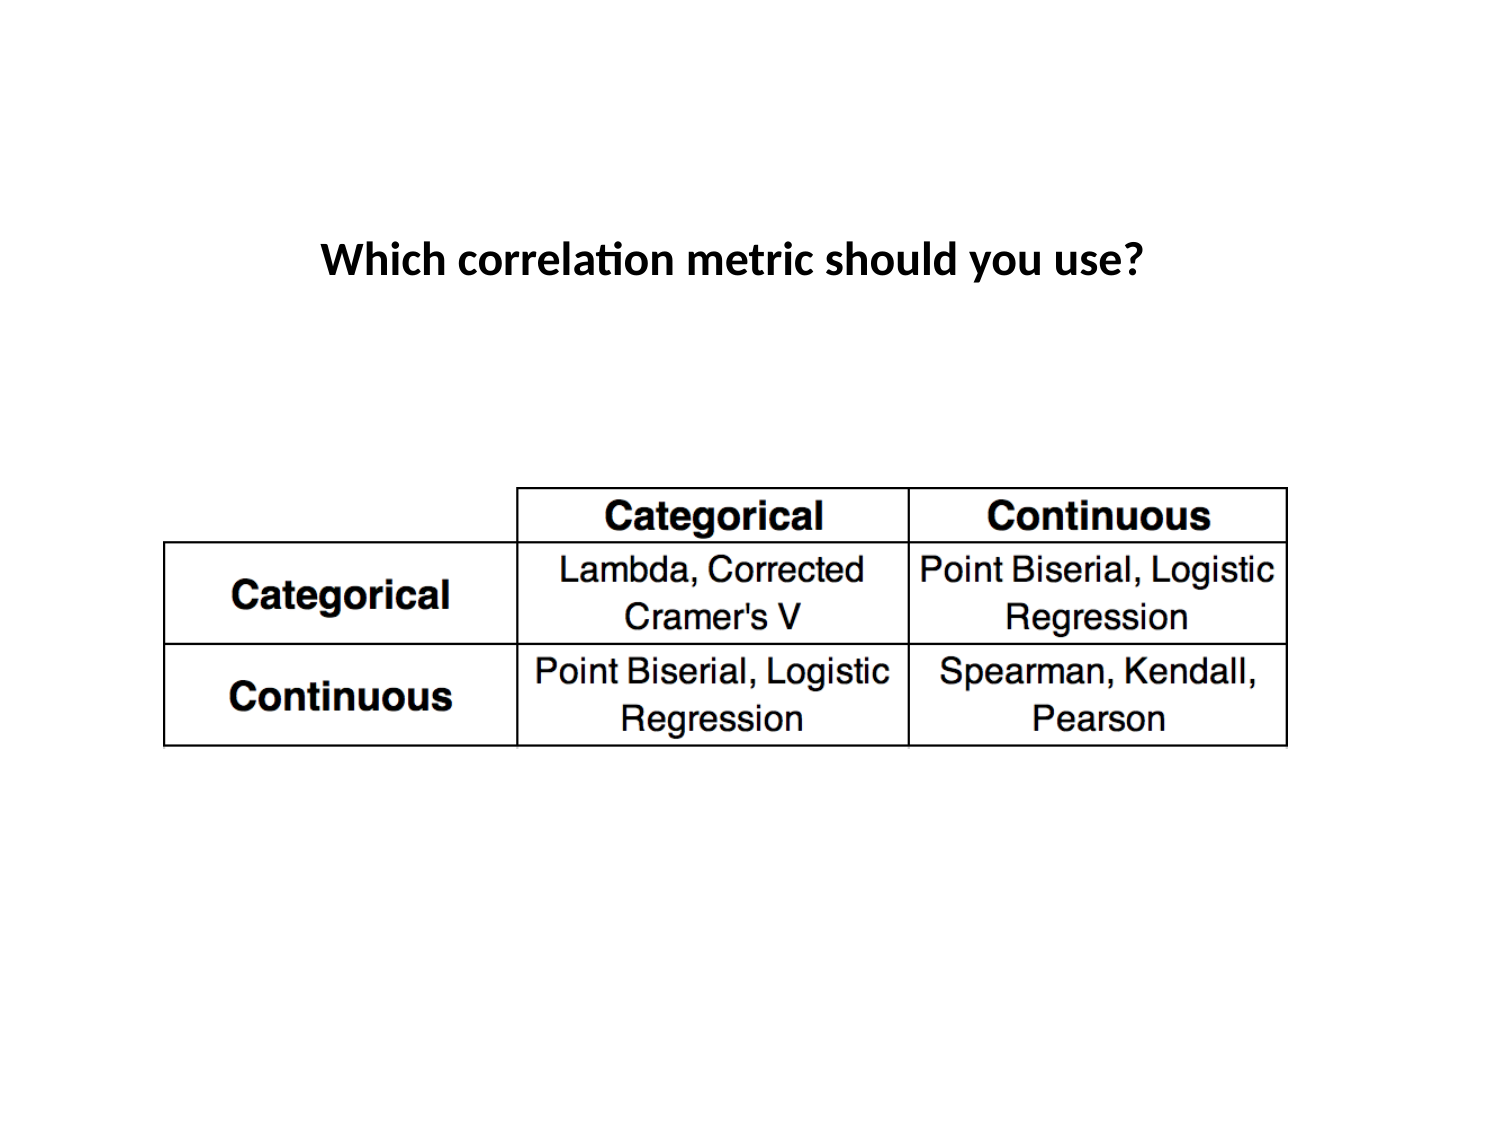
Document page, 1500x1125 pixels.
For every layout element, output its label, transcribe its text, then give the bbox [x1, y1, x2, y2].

text_box Which correlation metric should you use? [305, 220, 1243, 293]
picture [162, 487, 1289, 749]
